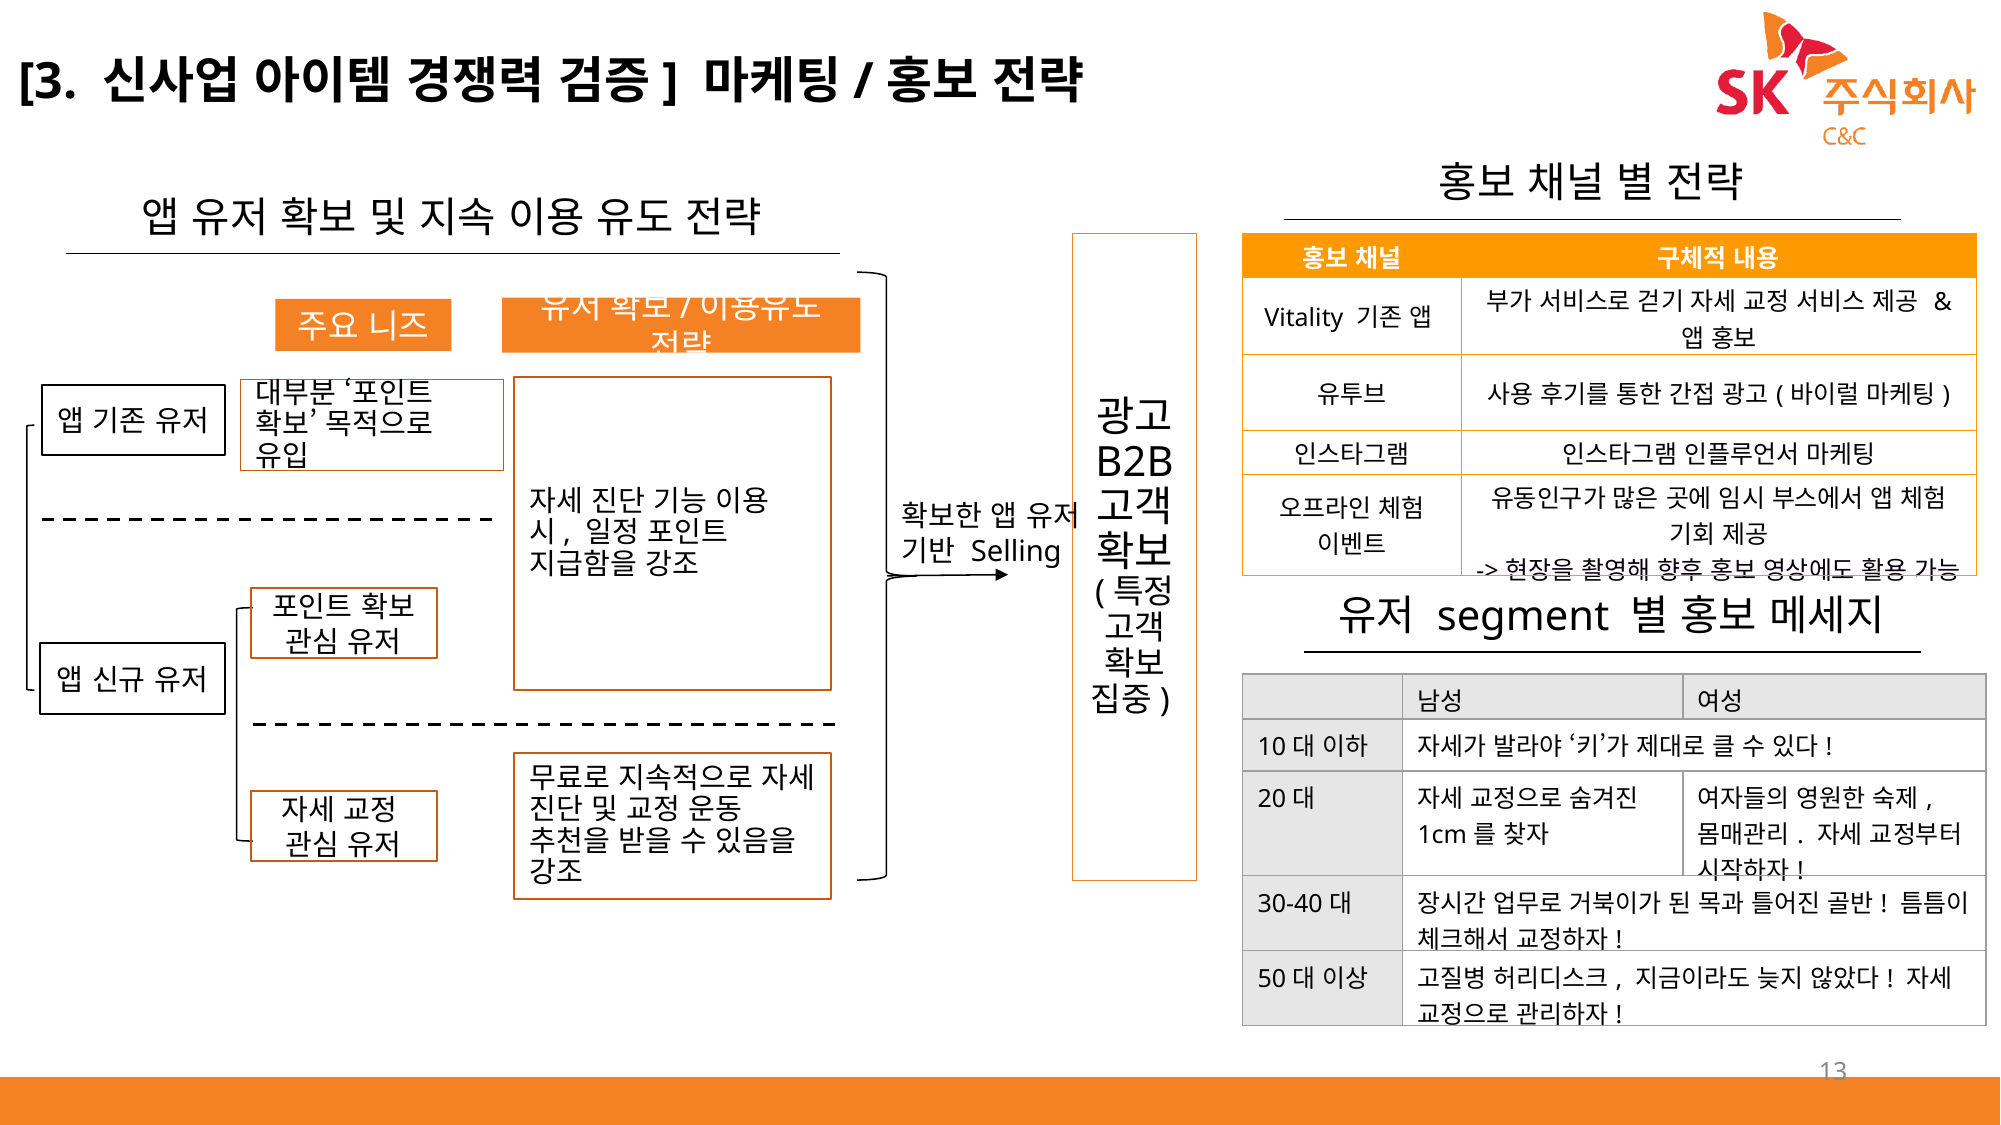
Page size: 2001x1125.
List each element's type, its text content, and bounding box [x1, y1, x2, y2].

table_cell 장시간 업무로 거북이가 된 목과 틀어진 골반! 틈틈이 체크해서 교정하자! [1403, 876, 1985, 950]
text_box 광고 B2B 고객 확보 (특정 고객 확보 집중) [1072, 233, 1197, 881]
table_header 남성 [1403, 682, 1682, 718]
table_cell 고질병 허리디스크, 지금이라도 늦지 않았다! 자세 교정으로 관리하자! [1403, 951, 1985, 1025]
text_box [26, 424, 35, 691]
text_box 주요 니즈 [273, 297, 454, 353]
table_cell 자세 교정으로 숨겨진 1cm를 찾자 [1403, 772, 1682, 875]
table_header [1243, 675, 1402, 718]
text_box 앱 기존 유저 [39, 383, 227, 457]
table_cell 자세가 발라야 ‘키’가 제대로 클 수 있다! [1403, 720, 1985, 770]
text_box 앱 신규 유저 [38, 641, 227, 716]
text_box 유저 확보/이용유도 전략 [500, 296, 856, 355]
table_header 구체적 내용 [1462, 234, 1976, 277]
table_cell 여자들의 영원한 숙제, 몸매관리. 자세 교정부터 시작하자! [1684, 772, 1985, 875]
table_cell 유투브 [1243, 355, 1461, 430]
table_cell Vitality 기존 앱 [1243, 278, 1461, 354]
text_box 자세 진단 기능 이용 시, 일정 포인트 지급함을 강조 [514, 376, 831, 691]
table_cell 인스타그램 인플루언서 마케팅 [1462, 431, 1976, 474]
text_box 포인트 확보 관심 유저 [249, 585, 439, 660]
text_box 확보한 앱 유저 기반 Selling [888, 489, 1130, 575]
text_box [856, 271, 896, 881]
table_cell 오프라인 체험 이벤트 [1243, 475, 1461, 575]
slide_number 13 [1412, 1042, 1863, 1103]
table_cell 50대 이상 [1243, 951, 1402, 1025]
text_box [42, 163, 862, 274]
table_cell 30-40대 [1243, 876, 1402, 950]
picture [1702, 0, 1984, 225]
text_box 무료로 지속적으로 자세 진단 및 교정 운동 추천을 받을 수 있음을 강조 [514, 753, 831, 900]
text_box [1285, 561, 1938, 673]
text_box 대부분 ‘포인트 확보’ 목적으로 유입 [240, 379, 504, 471]
table_header 홍보 채널 [1243, 234, 1461, 277]
text_box 자세 교정 관심 유저 [249, 789, 439, 864]
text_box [1265, 129, 1918, 240]
table_cell 유동인구가 많은 곳에 임시 부스에서 앱 체험 기회 제공 ->현장을 촬영해 향후 홍보 영상에도 활용 가능 [1462, 475, 1976, 575]
text_box [3. 신사업 아이템 경쟁력 검증] 마케팅/홍보 전략 [3, 27, 1729, 138]
table_cell 부가 서비스로 걷기 자세 교정 서비스 제공 & 앱 홍보 [1462, 278, 1976, 354]
table_cell 인스타그램 [1243, 431, 1461, 474]
table_cell 사용 후기를 통한 간접 광고(바이럴 마케팅) [1462, 355, 1976, 430]
table_header 여성 [1684, 675, 1985, 718]
text_box [235, 606, 253, 842]
table_cell 10대 이하 [1243, 720, 1402, 770]
table_cell 20대 [1243, 772, 1402, 875]
